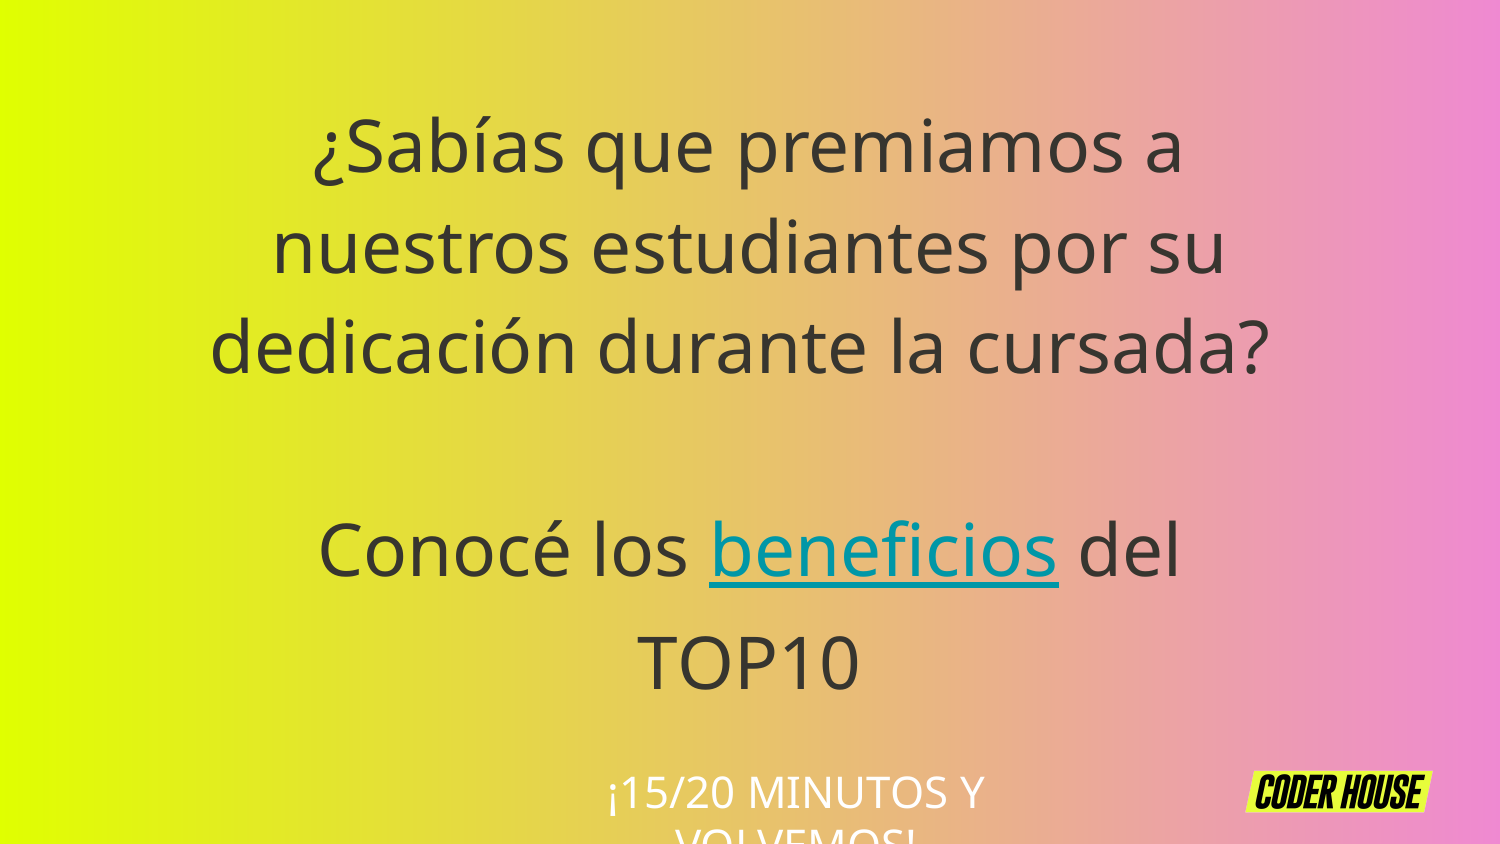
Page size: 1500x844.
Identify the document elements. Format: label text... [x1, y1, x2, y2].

picture [1241, 764, 1437, 819]
text_box ¿Sabías que premiamos a nuestros estudiantes por su dedicación durante la cursada? Conocé los beneficios del TOP10 [189, 151, 1311, 639]
text_box ¡15/20 MINUTOS Y VOLVEMOS! [515, 749, 1078, 844]
